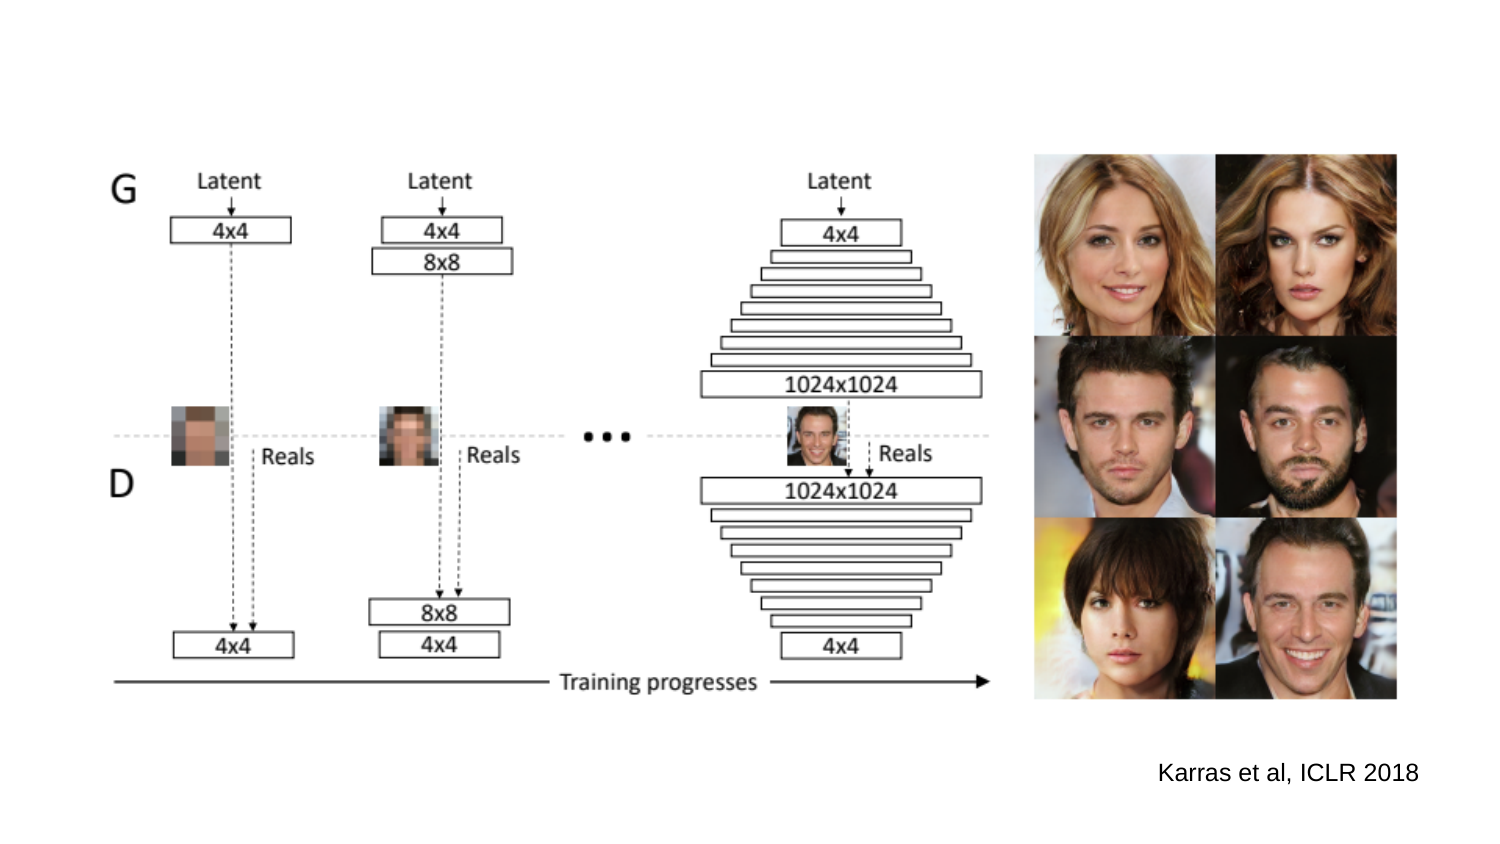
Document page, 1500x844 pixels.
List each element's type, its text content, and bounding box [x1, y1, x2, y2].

text_box Karras et al, ICLR 2018 [1143, 741, 1454, 807]
slide_number 82 [1067, 765, 1206, 830]
picture [81, 131, 1419, 712]
